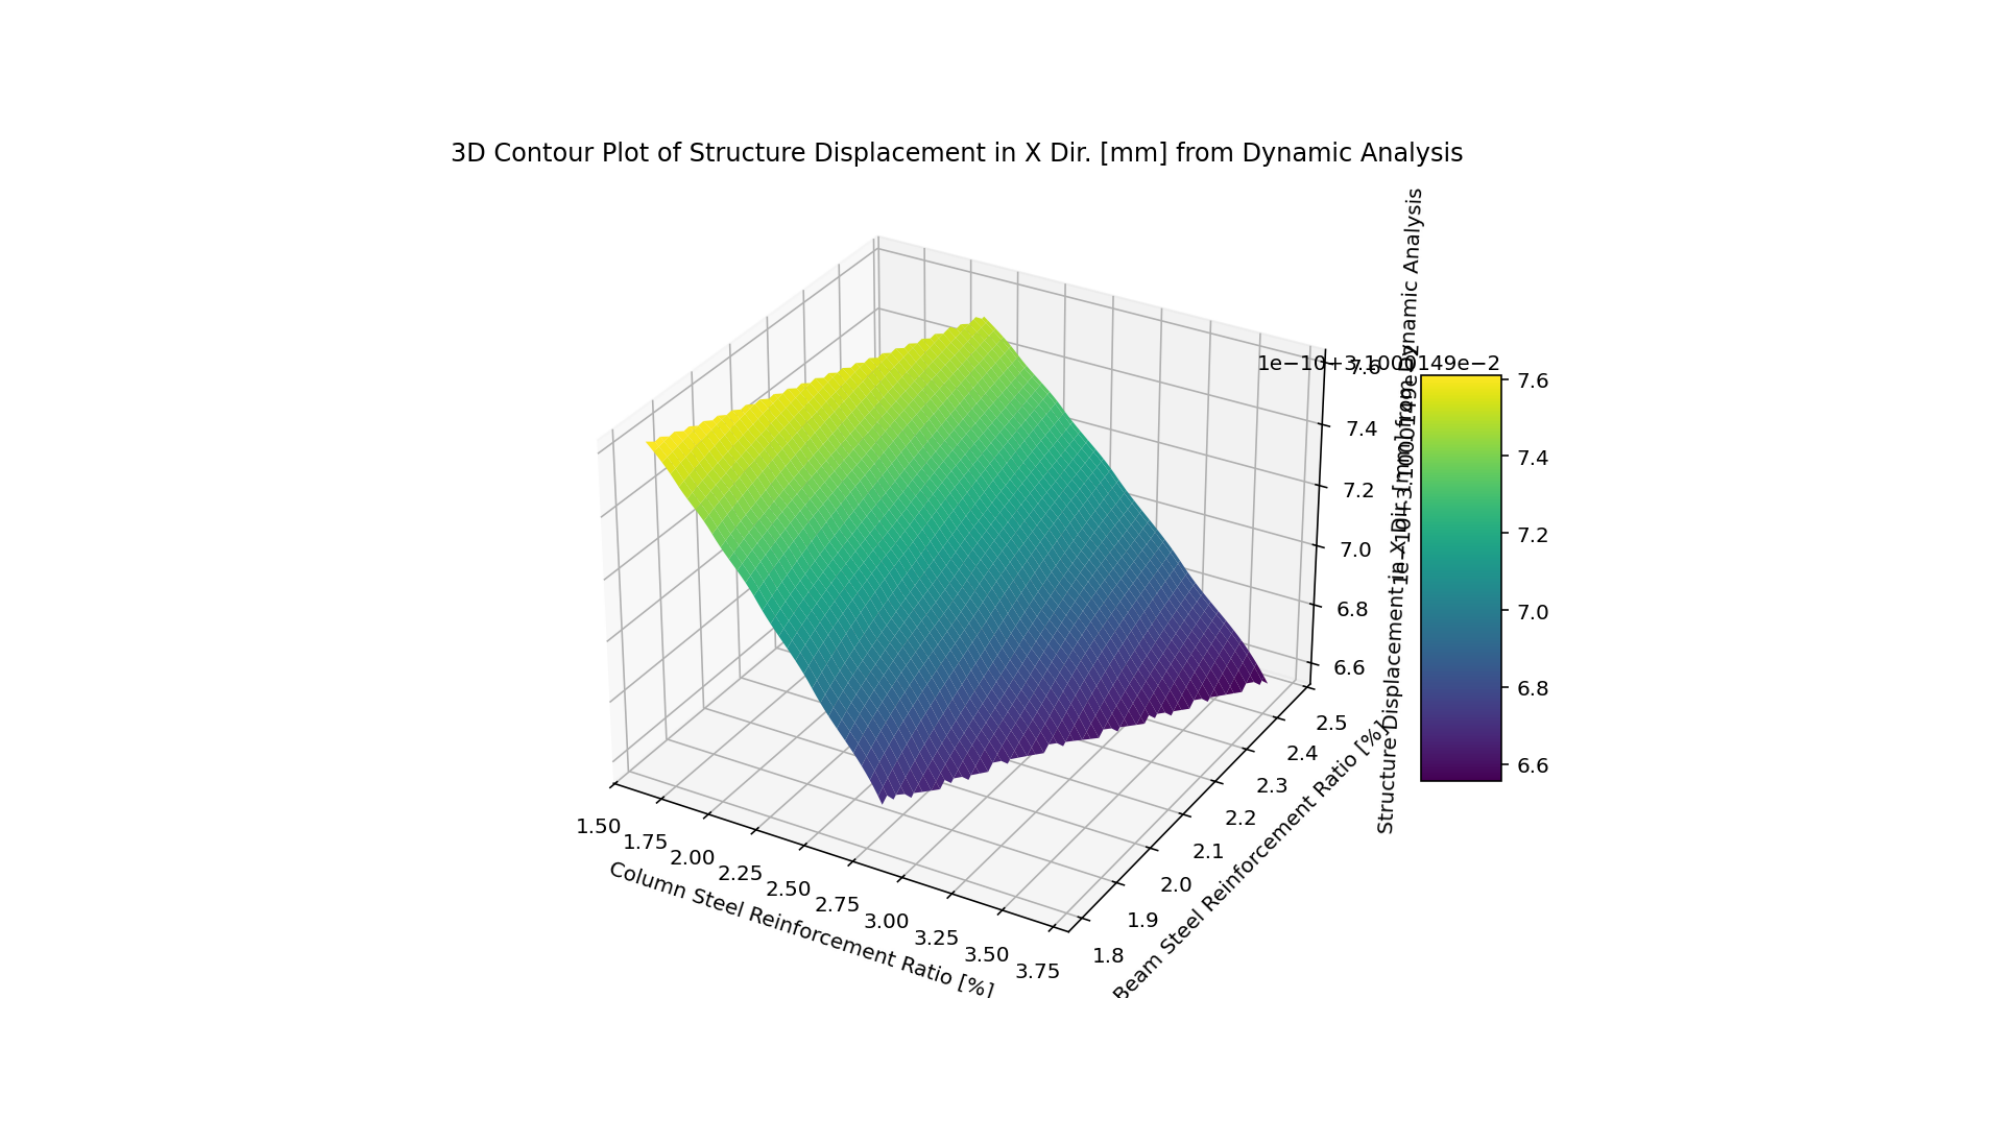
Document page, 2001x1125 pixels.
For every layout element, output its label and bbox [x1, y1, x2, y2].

picture [436, 127, 1564, 998]
